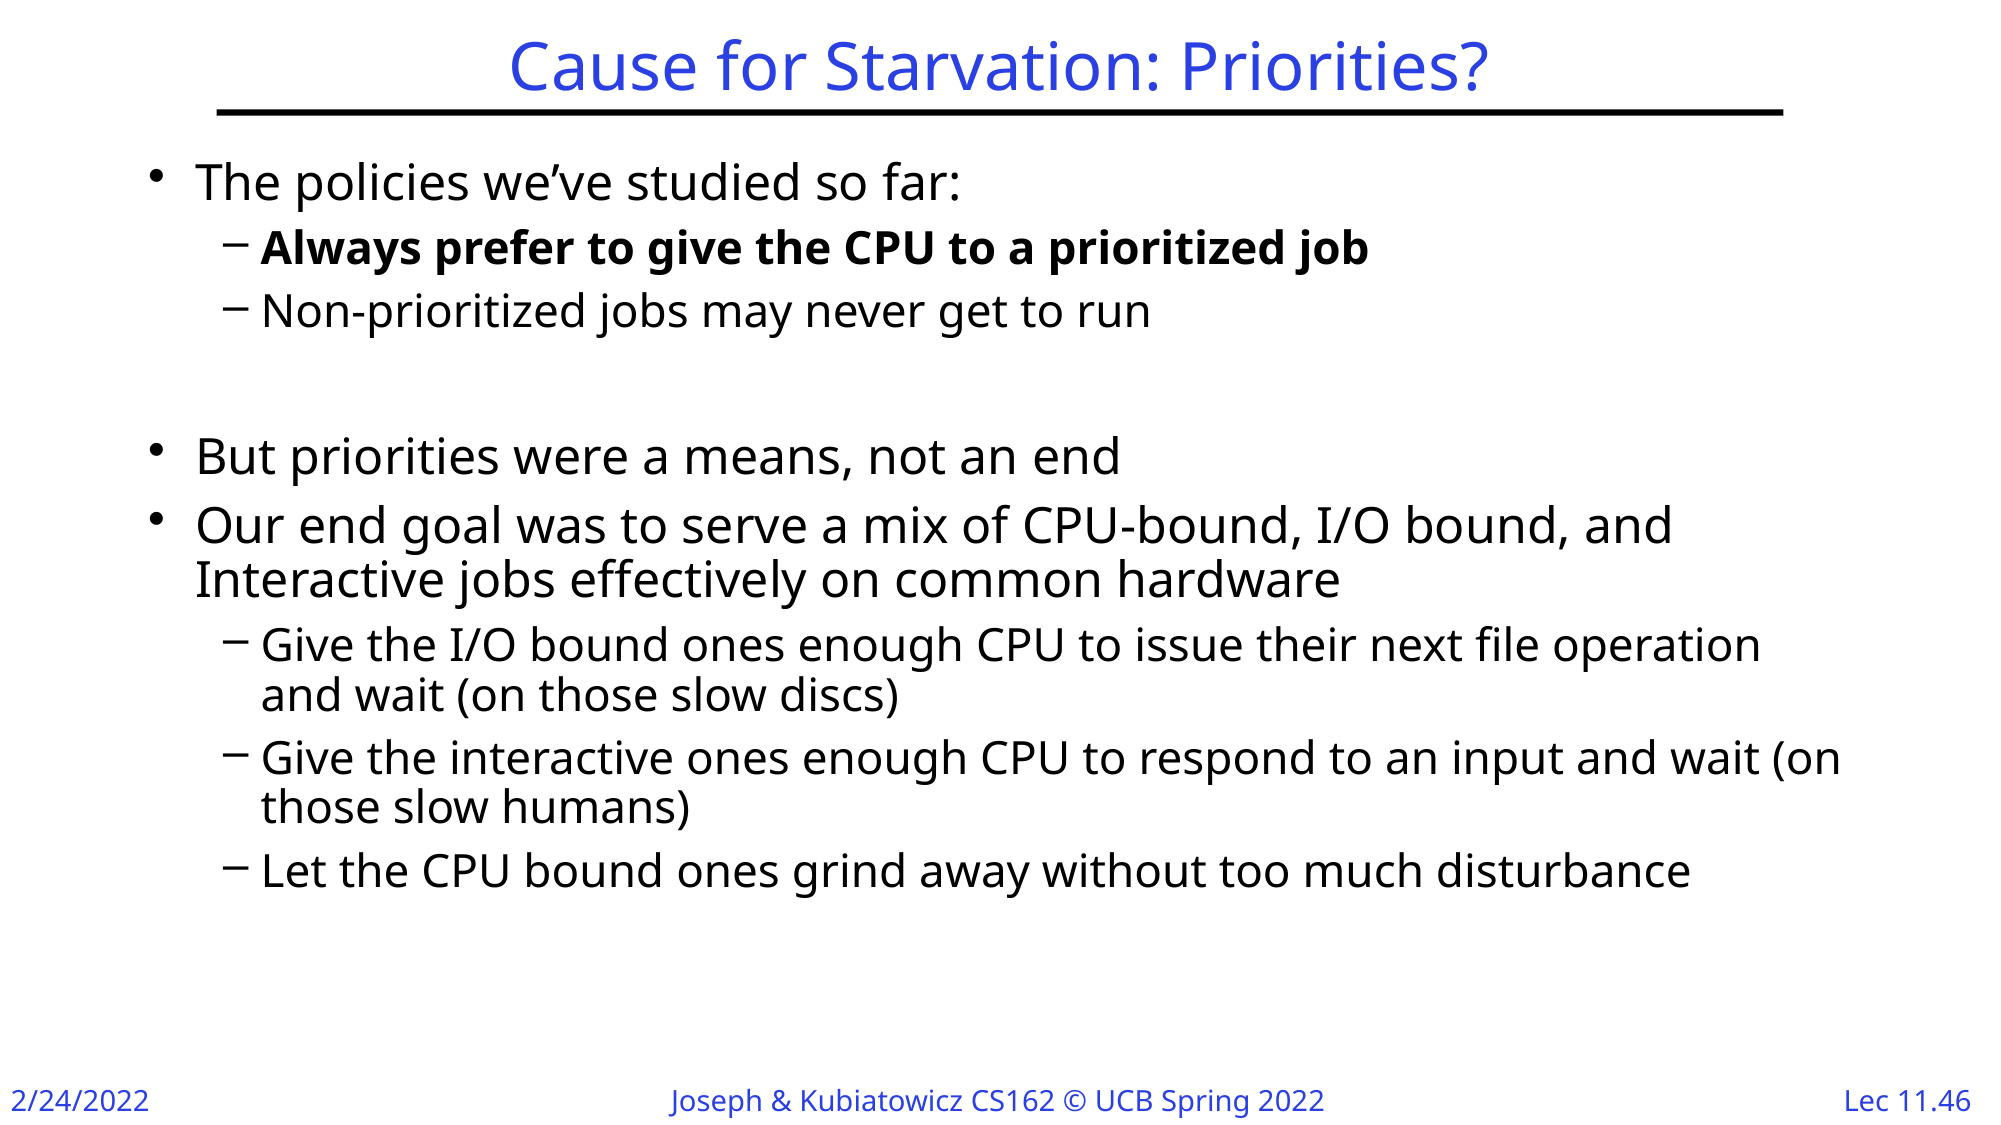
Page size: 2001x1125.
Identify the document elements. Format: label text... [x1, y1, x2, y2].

list The policies we’ve studied so far: Always prefer to give the CPU to a prioritized job Non-prioritized jobs may never get to run But priorities were a means, not an end Our end goal was to serve a mix of CPU-bound, I/O bound, and Interactive jobs effectively on common hardware Give the I/O bound ones enough CPU to issue their next file operation and wait (on those slow discs) Give the interactive ones enough CPU to respond to an input and wait (on those slow humans) Let the CPU bound ones grind away without too much disturbance [133, 149, 1867, 988]
title Cause for Starvation: Priorities? [216, 24, 1784, 113]
